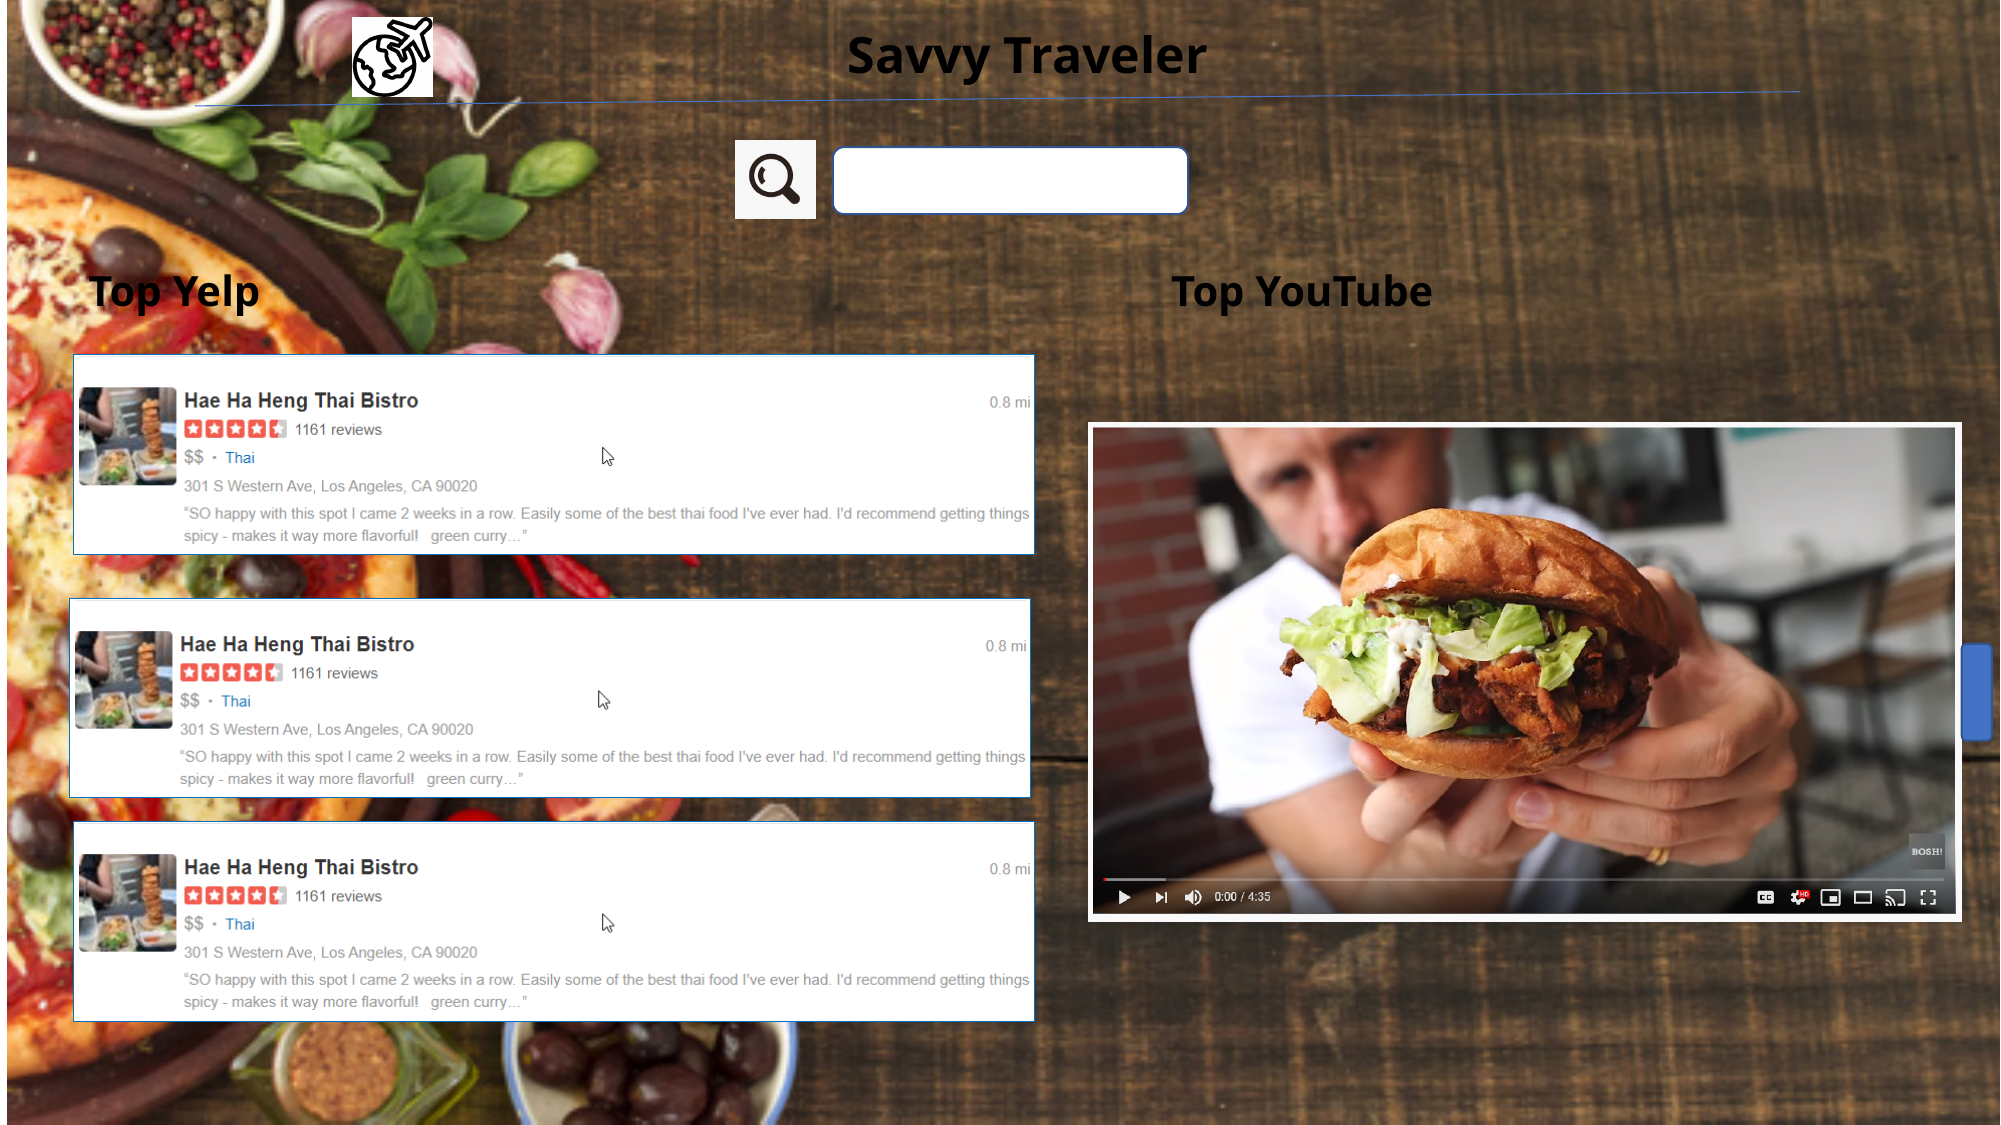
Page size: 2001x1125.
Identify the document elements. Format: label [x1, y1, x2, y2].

text_box [194, 91, 1800, 106]
picture [7, 0, 2000, 1125]
